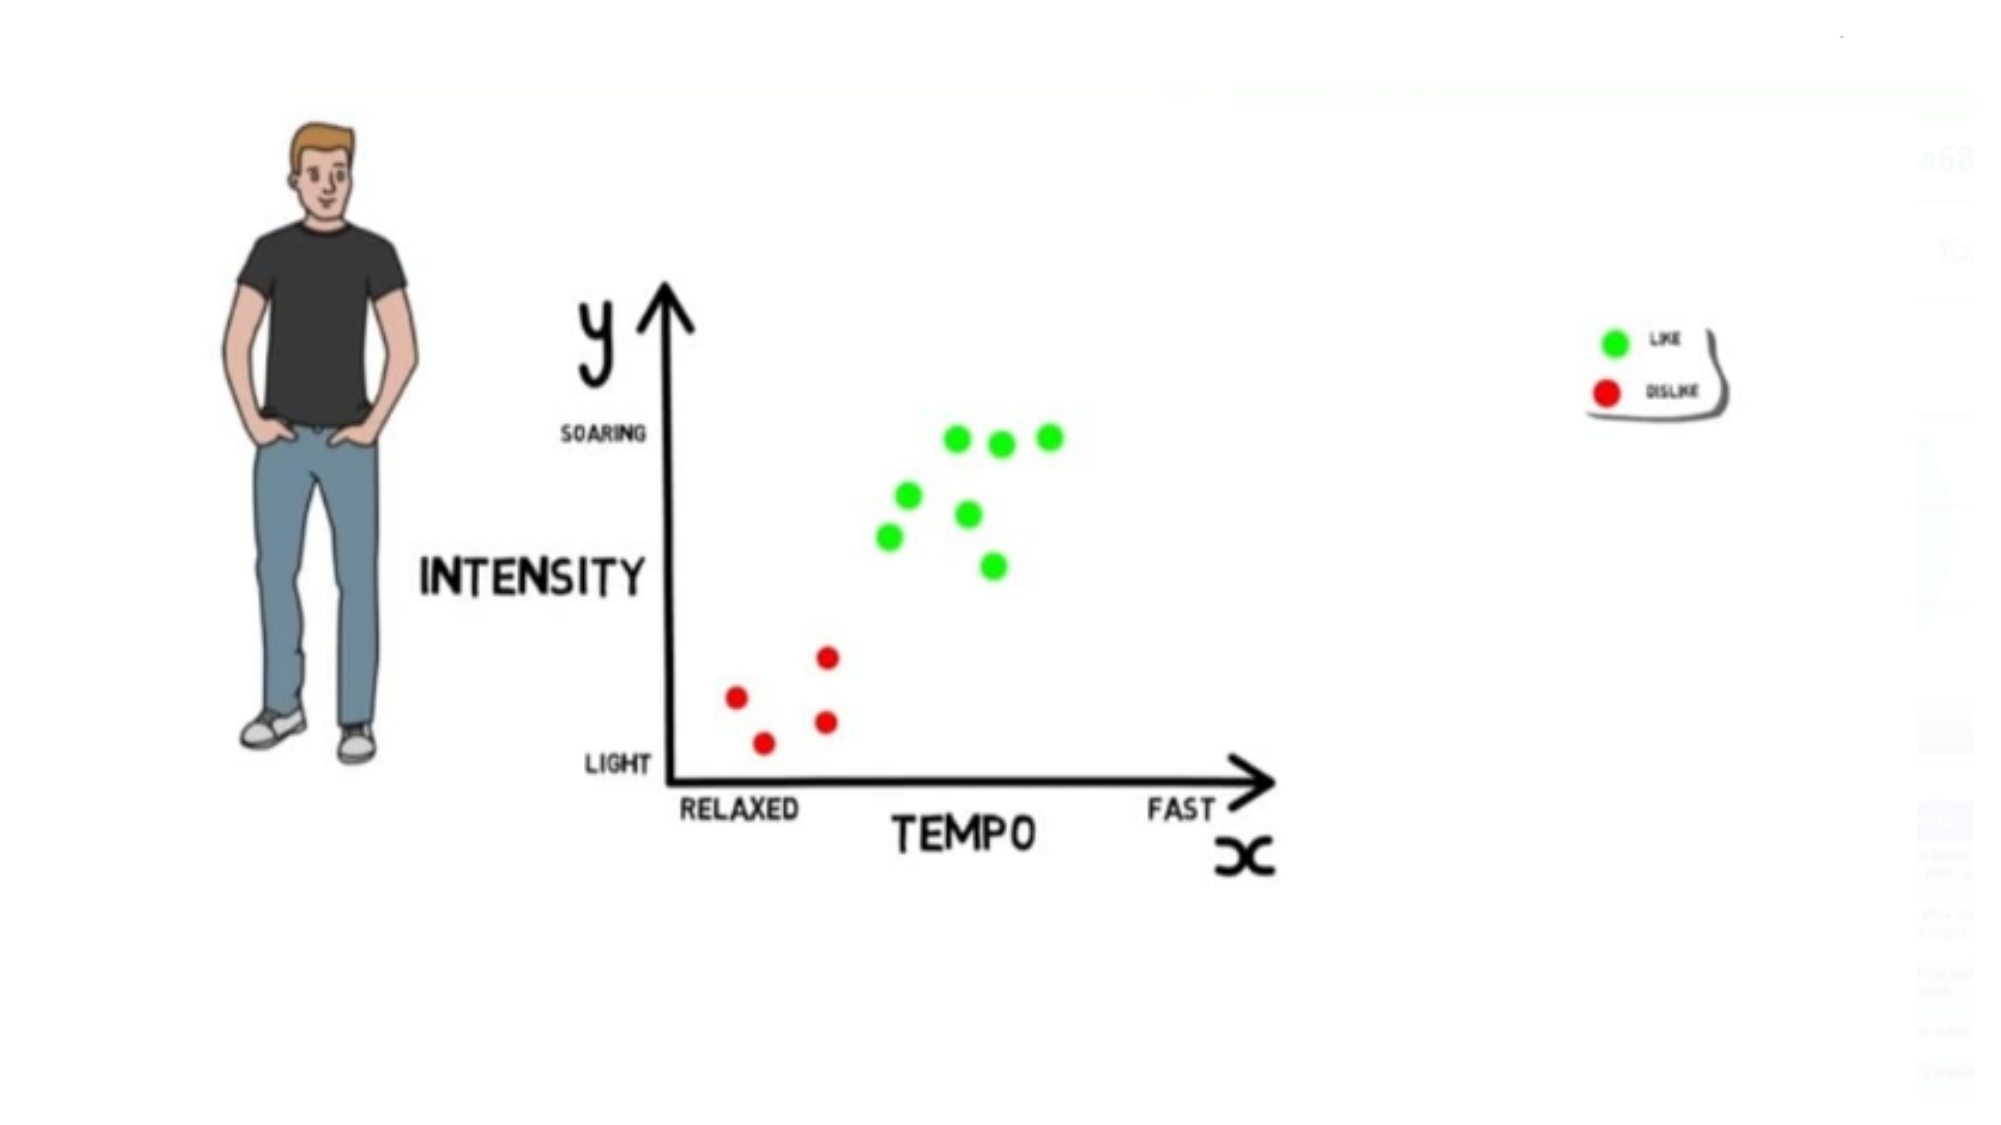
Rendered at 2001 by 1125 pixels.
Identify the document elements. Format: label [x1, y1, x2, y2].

list [39, 36, 1973, 1101]
